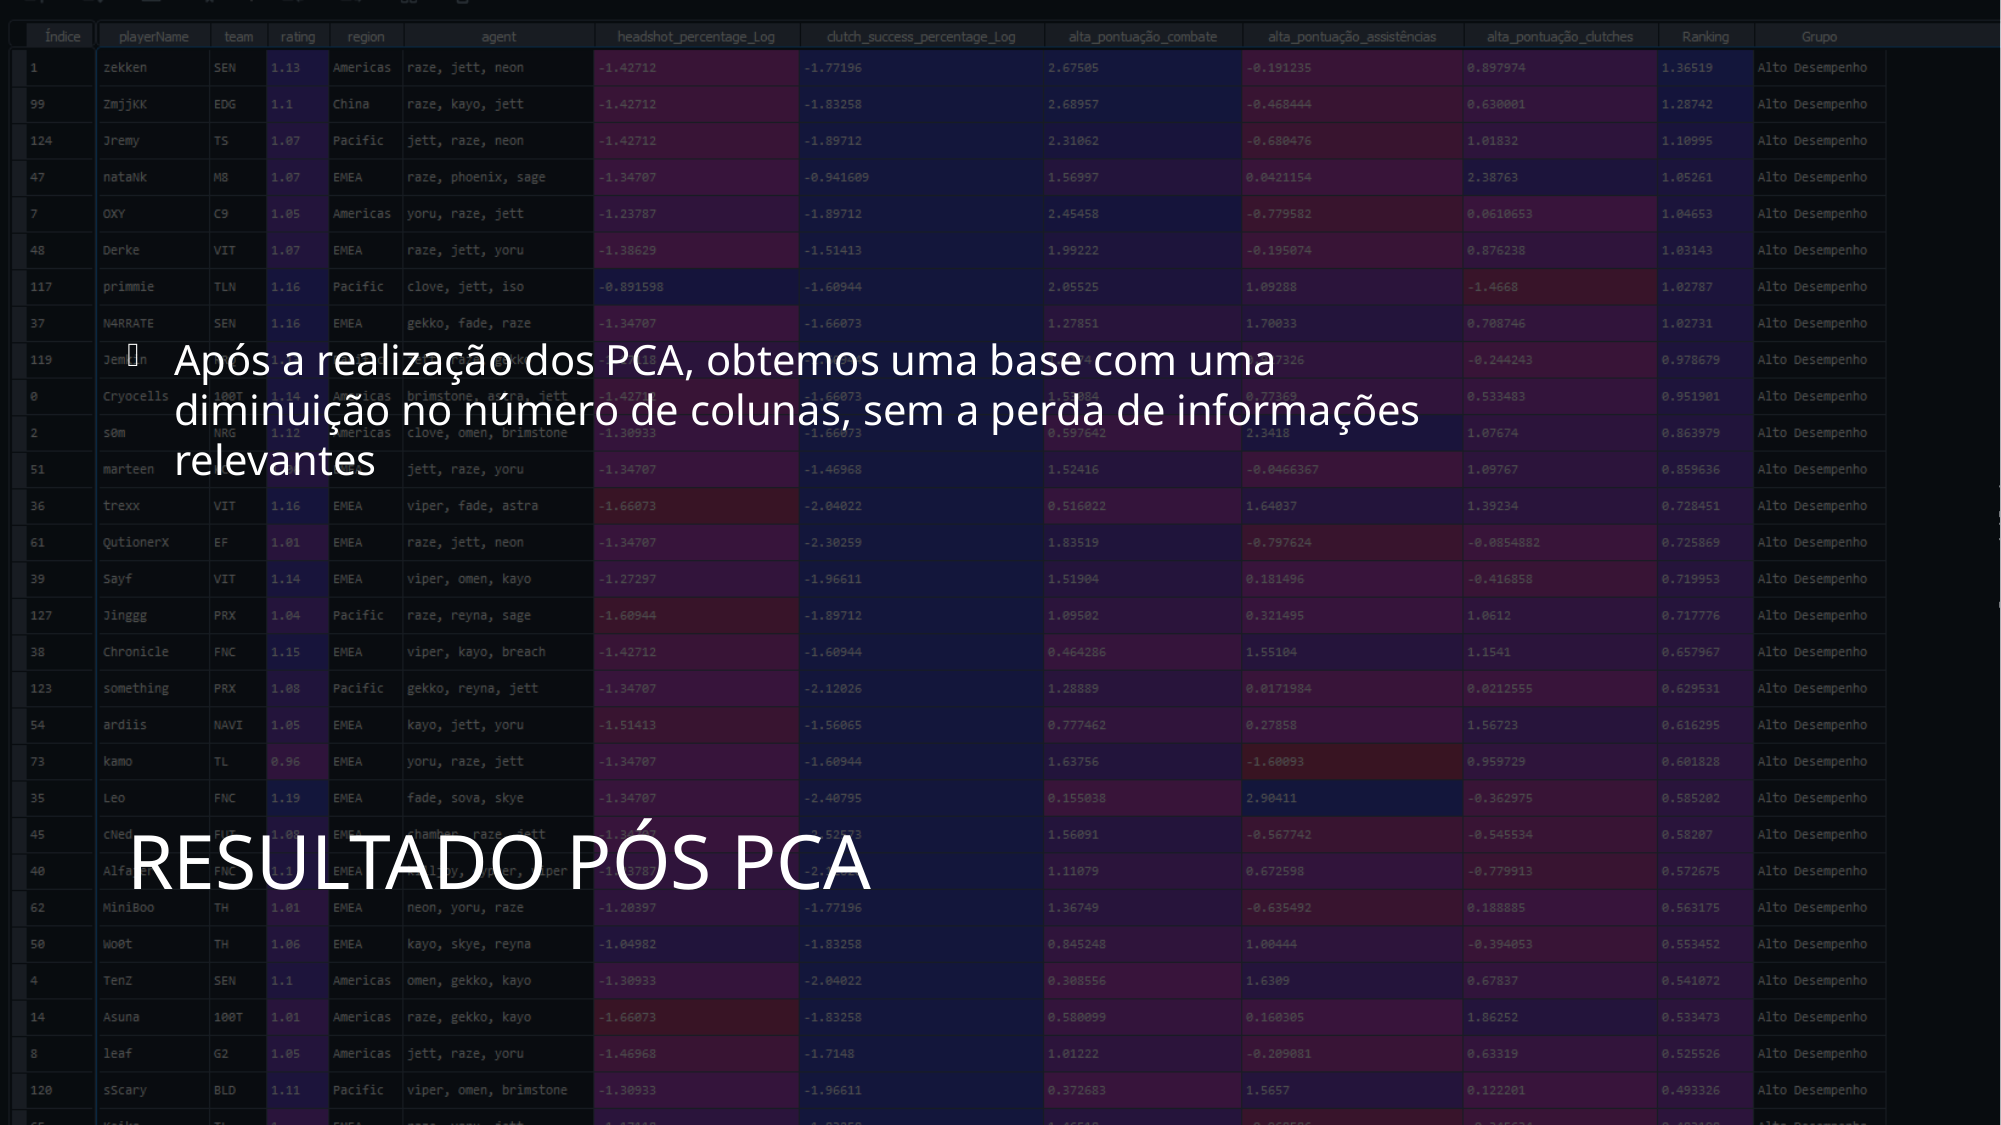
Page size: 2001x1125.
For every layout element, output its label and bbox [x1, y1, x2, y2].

list [0, 0, 2000, 1125]
